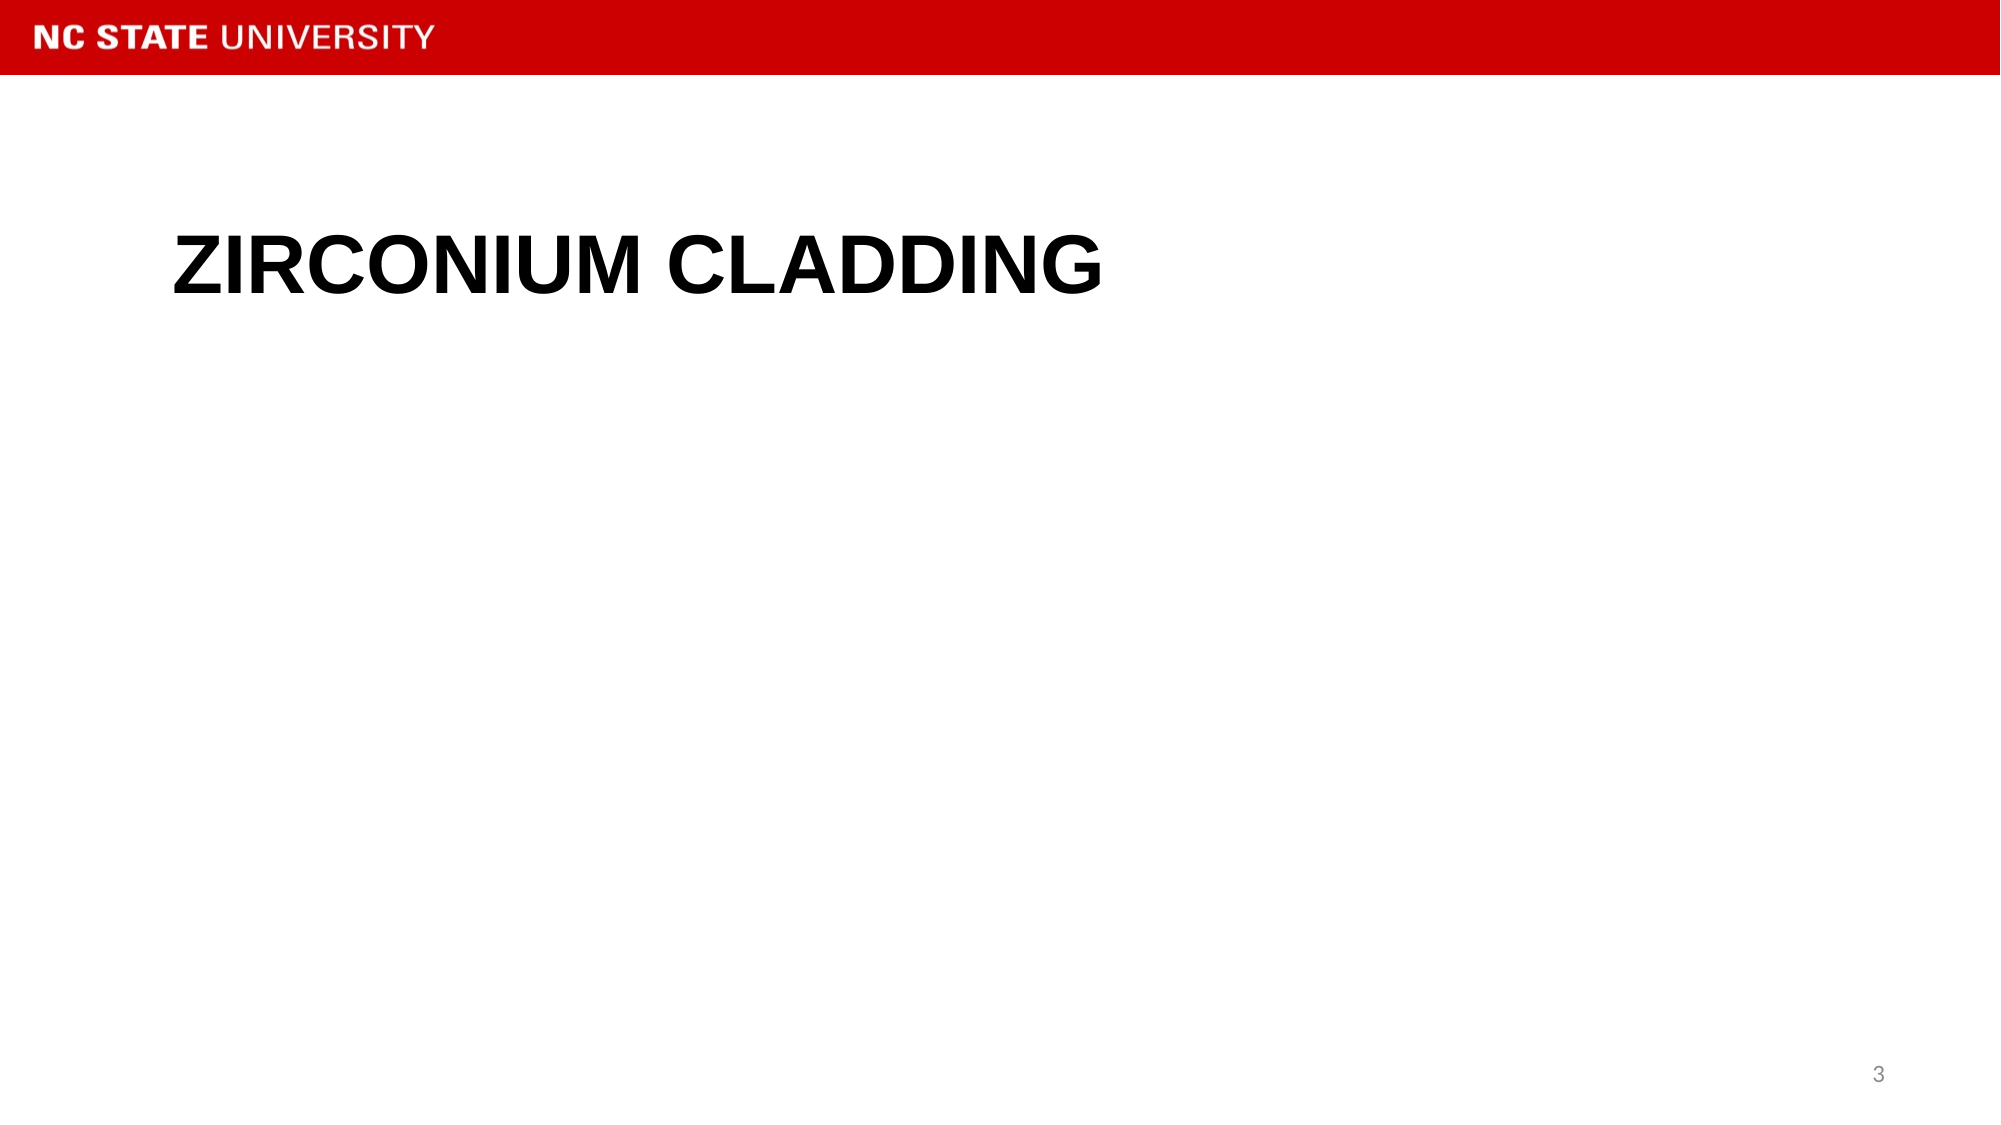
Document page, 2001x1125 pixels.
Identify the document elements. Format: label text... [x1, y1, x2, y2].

picture [0, 0, 2000, 75]
title Zirconium Cladding [157, 202, 1858, 426]
slide_number 3 [1433, 1042, 1900, 1103]
